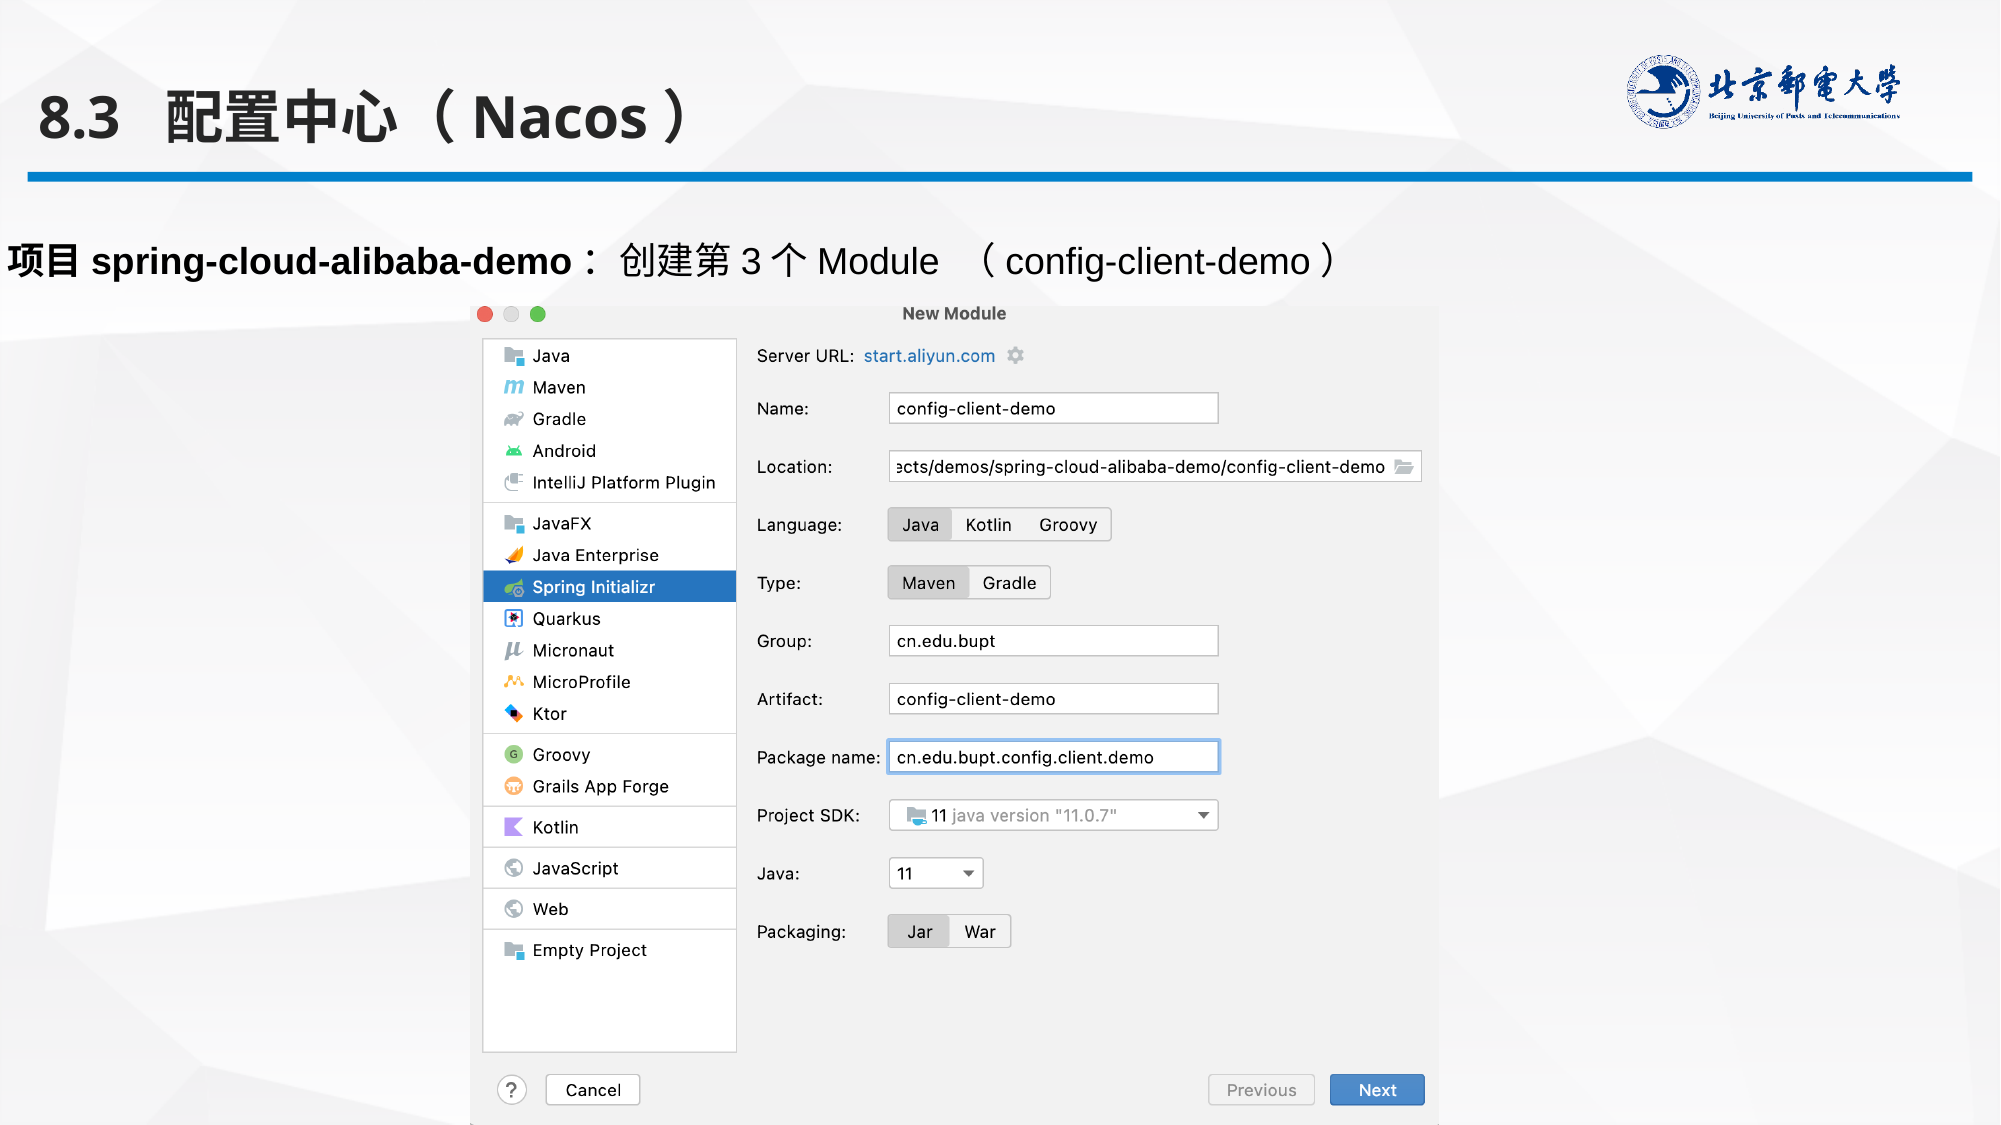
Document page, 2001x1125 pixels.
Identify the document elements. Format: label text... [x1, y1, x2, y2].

text_box 8.3 配置中心（Nacos） [23, 73, 1083, 158]
text_box [26, 171, 1973, 183]
picture [0, 0, 2000, 1125]
text_box 项目spring-cloud-alibaba-demo：创建第3个Module （config-client-demo） [0, 229, 1373, 290]
